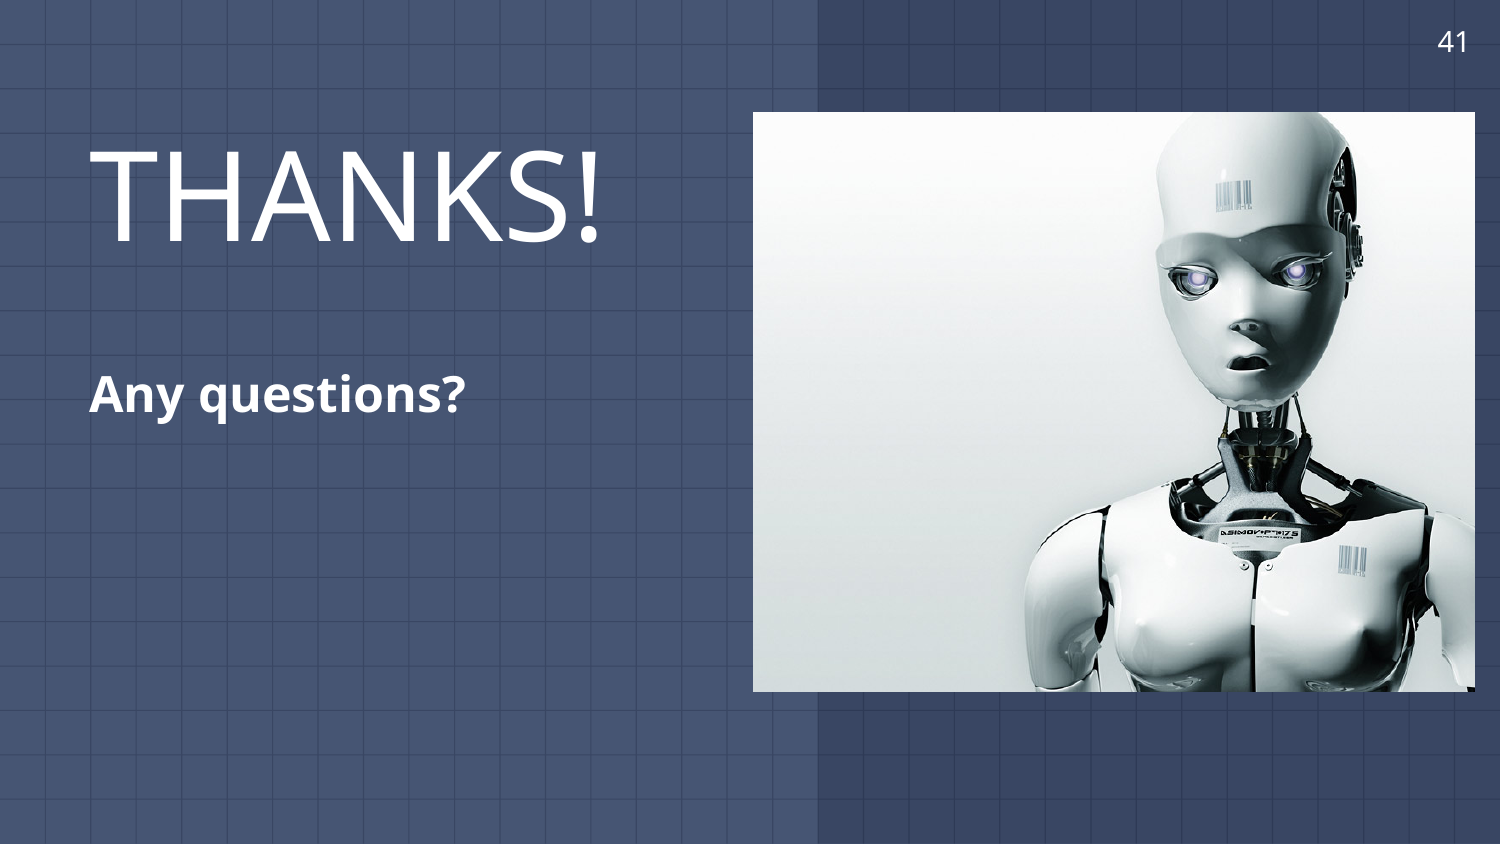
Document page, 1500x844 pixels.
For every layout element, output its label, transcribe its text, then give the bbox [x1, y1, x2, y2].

picture [752, 112, 1476, 692]
list Any questions? [74, 347, 728, 505]
title THANKS! [74, 101, 728, 243]
slide_number 41 [1408, 0, 1500, 88]
